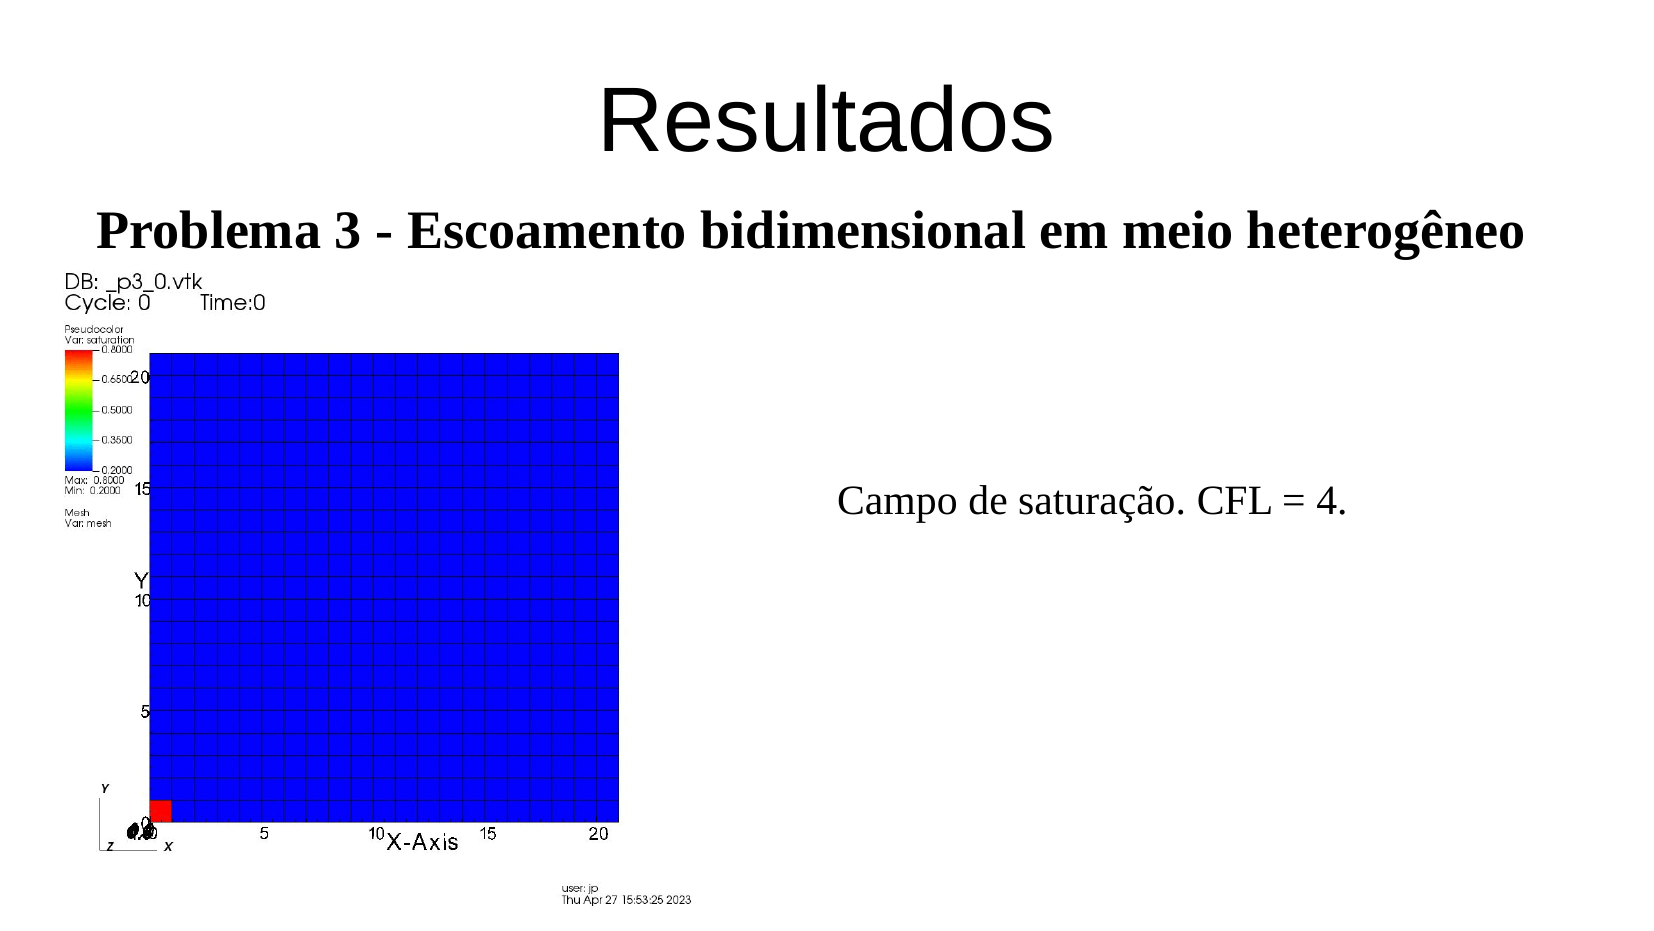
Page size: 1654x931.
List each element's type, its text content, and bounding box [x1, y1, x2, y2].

list Problema 3 - Escoamento bidimensional em meio heterogêneo [0, 194, 1624, 272]
list Campo de saturação. CFL = 4. [739, 472, 1506, 551]
picture [29, 259, 739, 916]
title Resultados [82, 37, 1571, 193]
